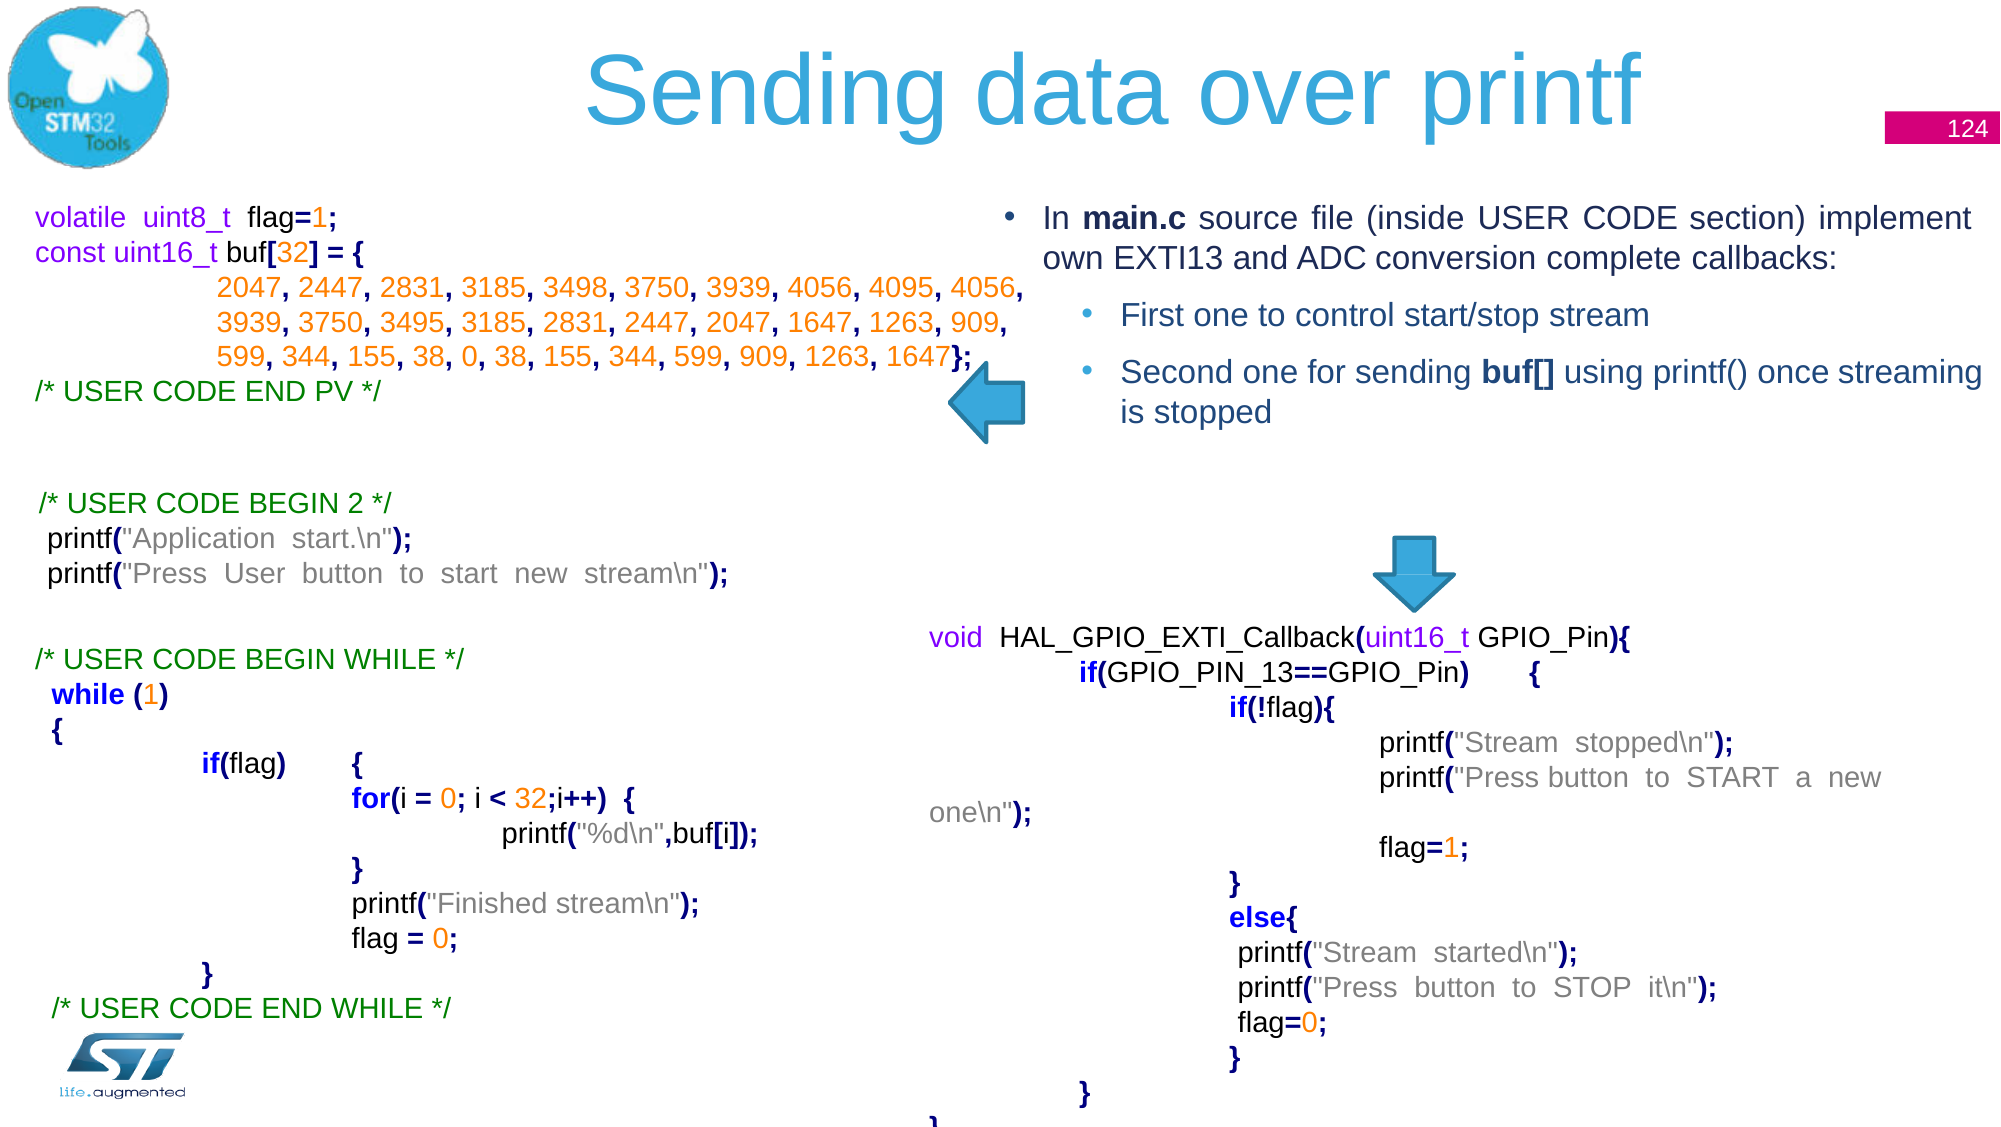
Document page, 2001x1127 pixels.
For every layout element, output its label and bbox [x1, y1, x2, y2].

text_box [20, 537, 1915, 1127]
slide_number [1884, 111, 2000, 144]
text_box [15, 477, 1016, 597]
text_box [581, 24, 1982, 145]
picture [49, 1032, 196, 1105]
text_box [20, 151, 2000, 443]
text_box [0, 0, 177, 177]
